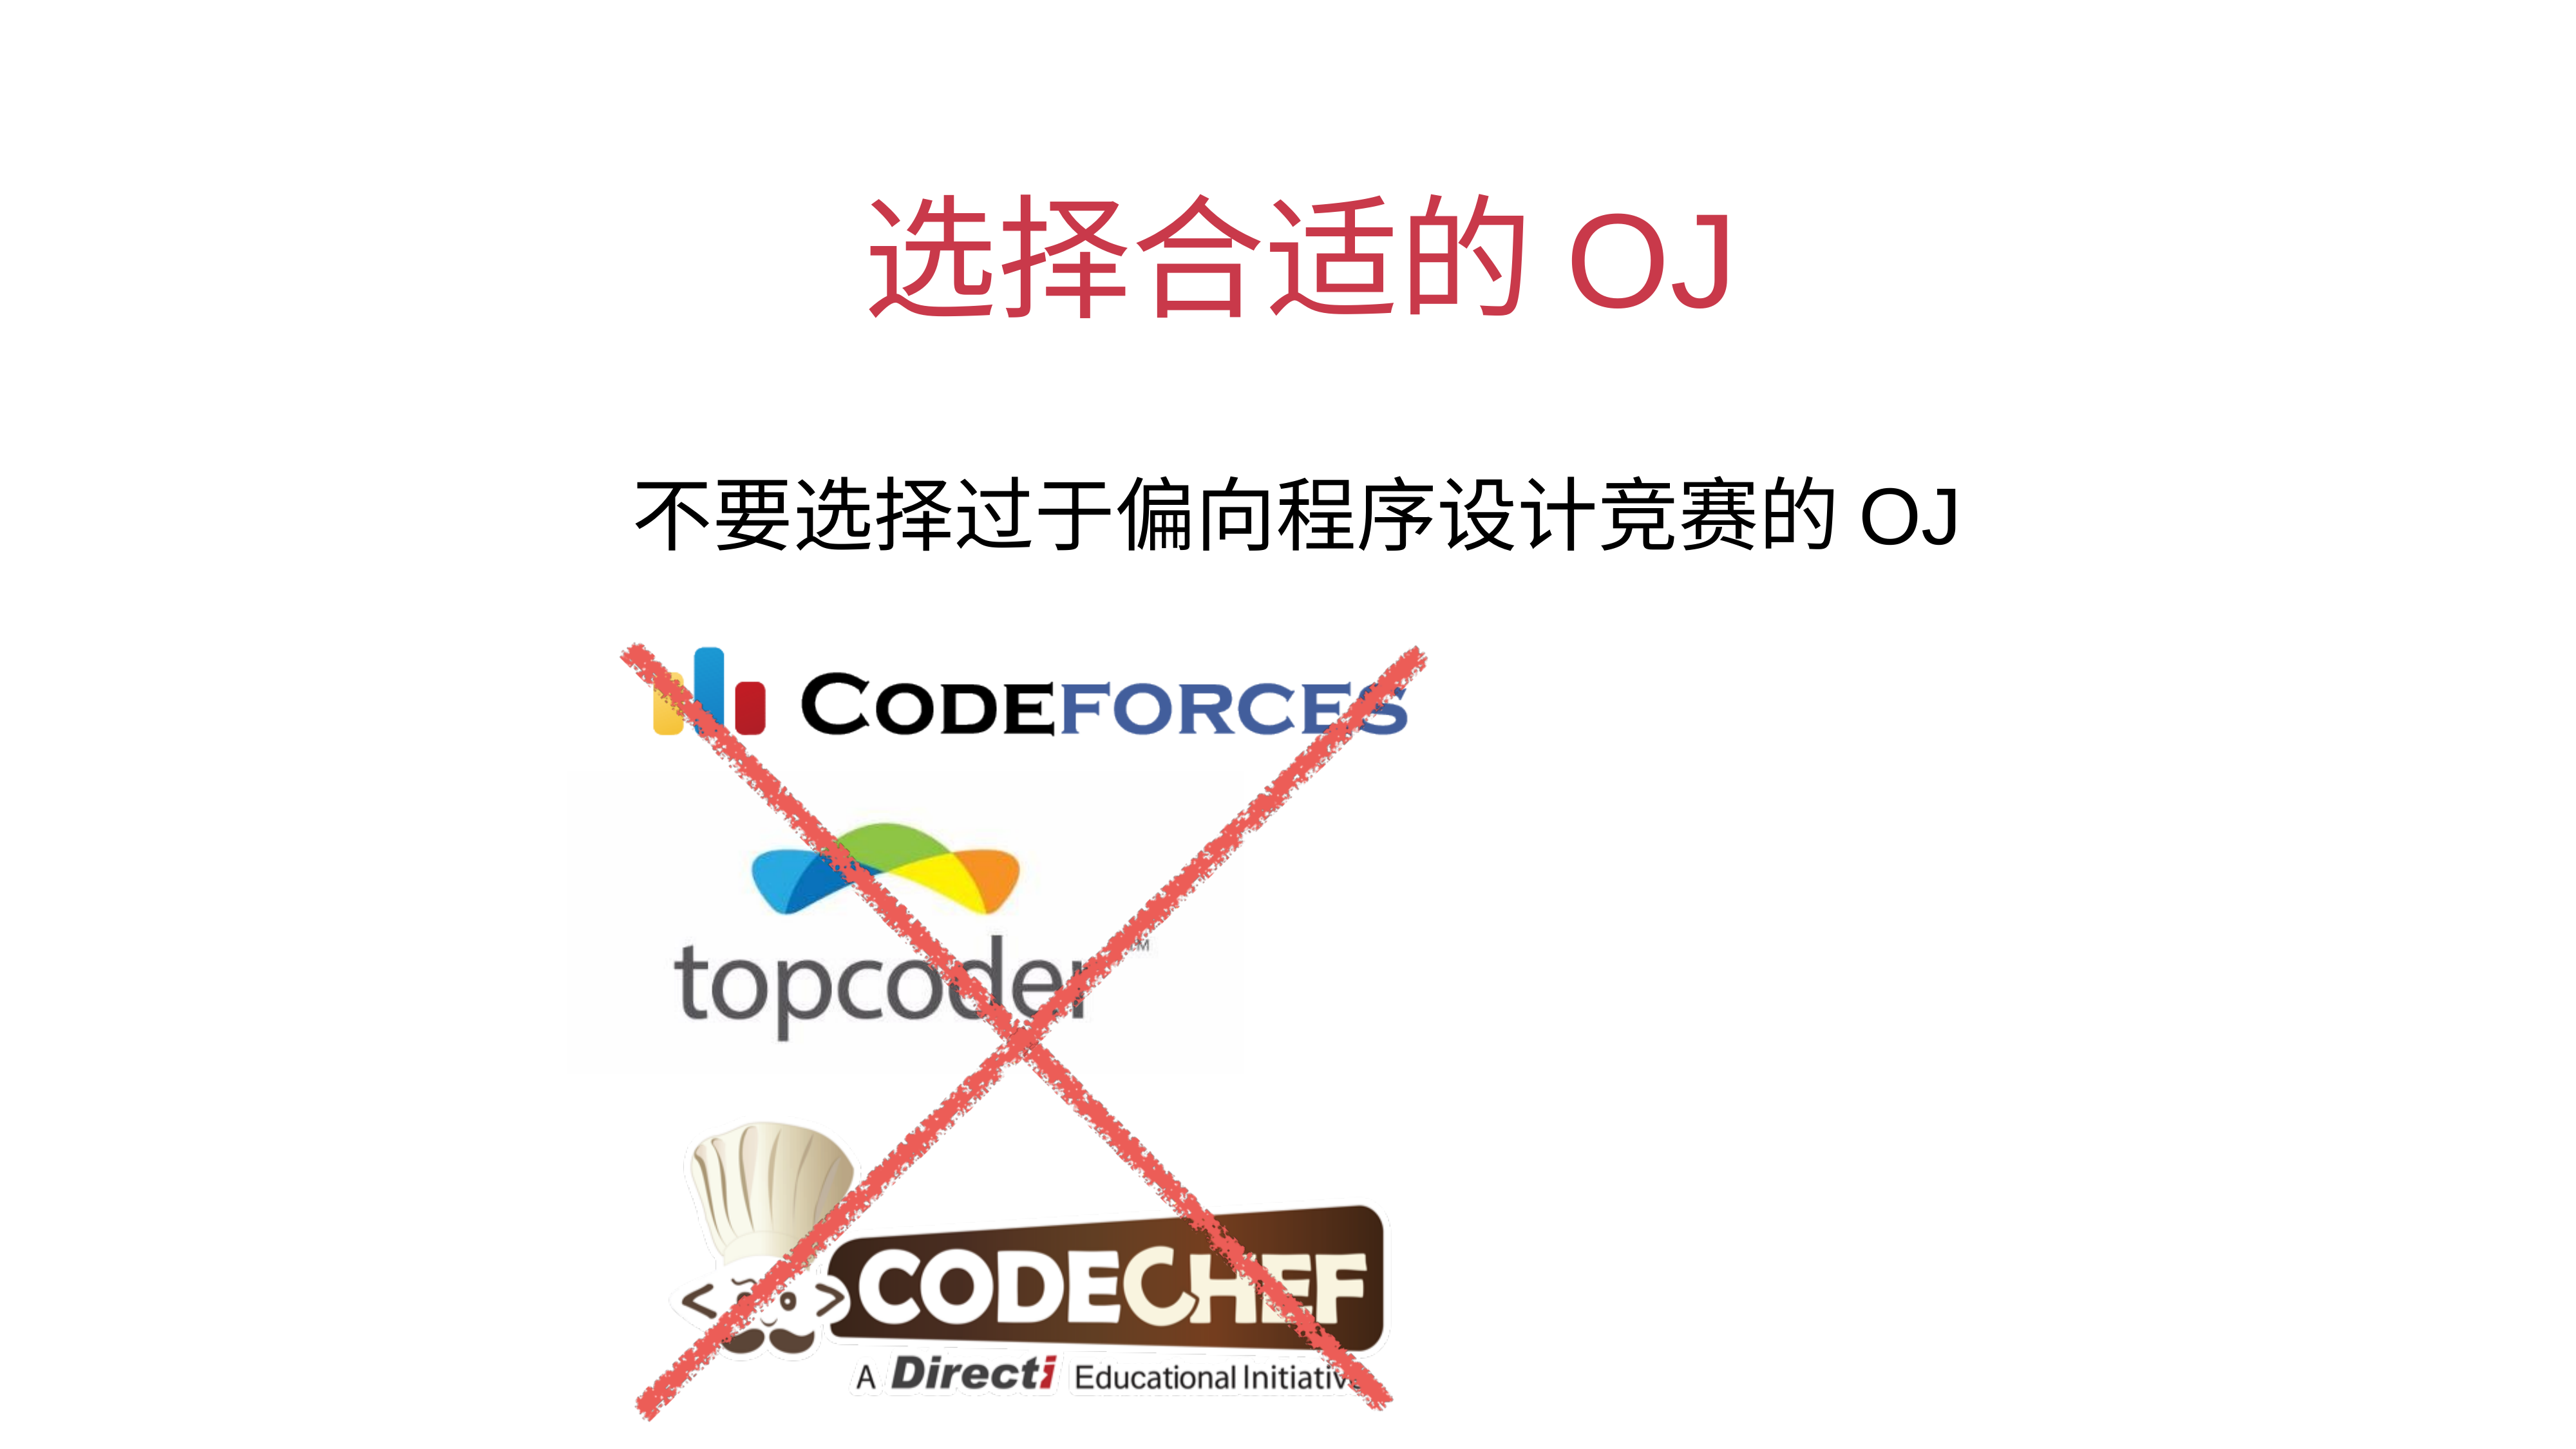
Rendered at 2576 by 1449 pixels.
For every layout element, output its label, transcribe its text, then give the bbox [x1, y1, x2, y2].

text_box 不要选择过于偏向程序设计竞赛的OJ [627, 410, 2434, 567]
title 选择合适的OJ [187, 124, 2389, 340]
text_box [606, 626, 1443, 1434]
picture [567, 565, 1467, 1074]
